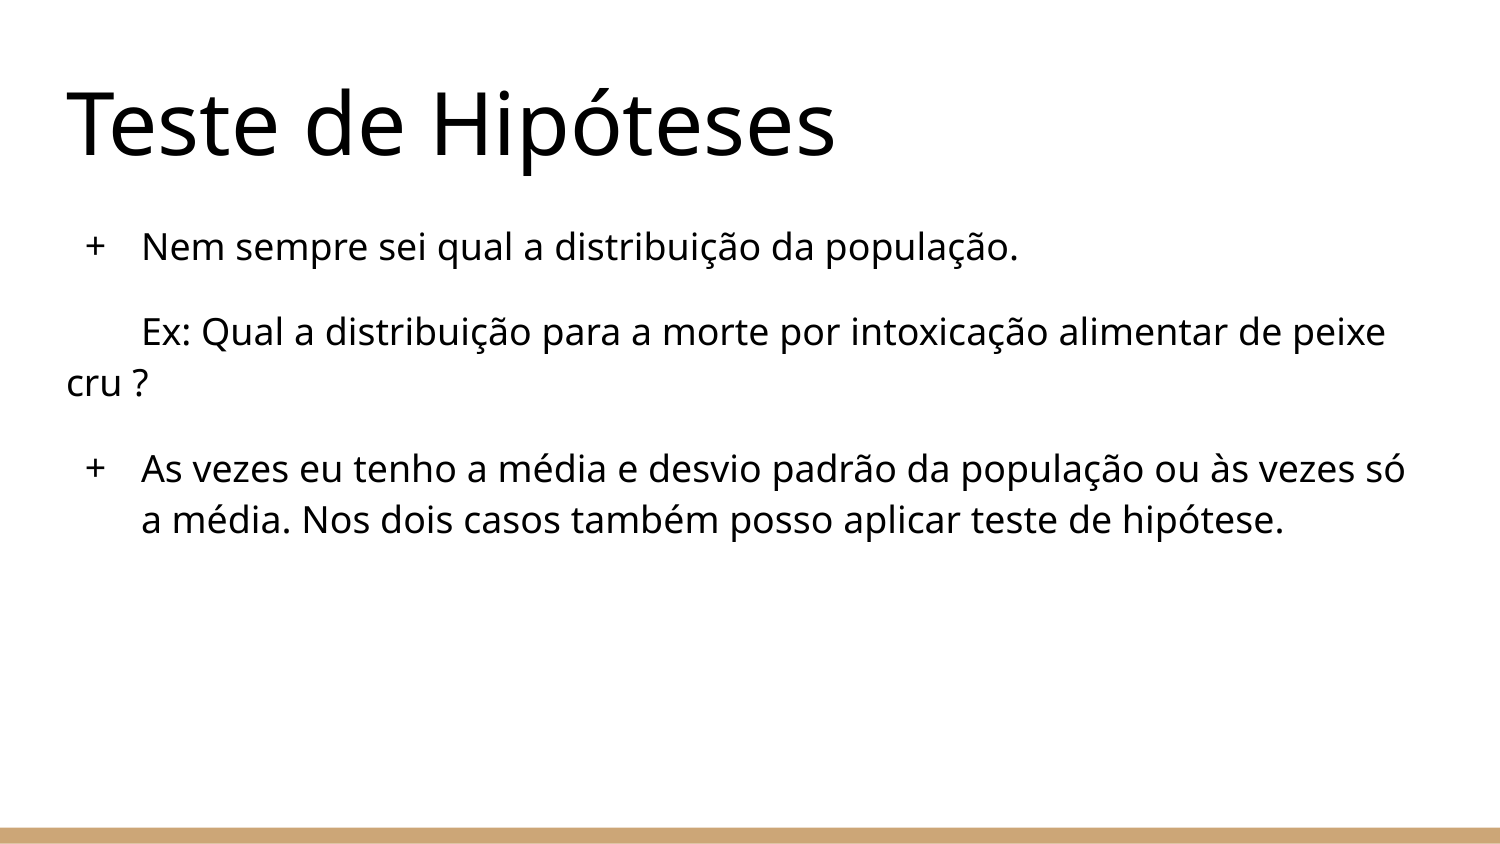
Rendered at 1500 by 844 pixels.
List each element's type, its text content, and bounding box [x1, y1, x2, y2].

list Nem sempre sei qual a distribuição da população. Ex: Qual a distribuição para a morte por intoxicação alimentar de peixe cru ? As vezes eu tenho a média e desvio padrão da população ou às vezes só a média. Nos dois casos também posso aplicar teste de hipótese. [51, 200, 1449, 752]
title Teste de Hipóteses [51, 51, 1449, 189]
